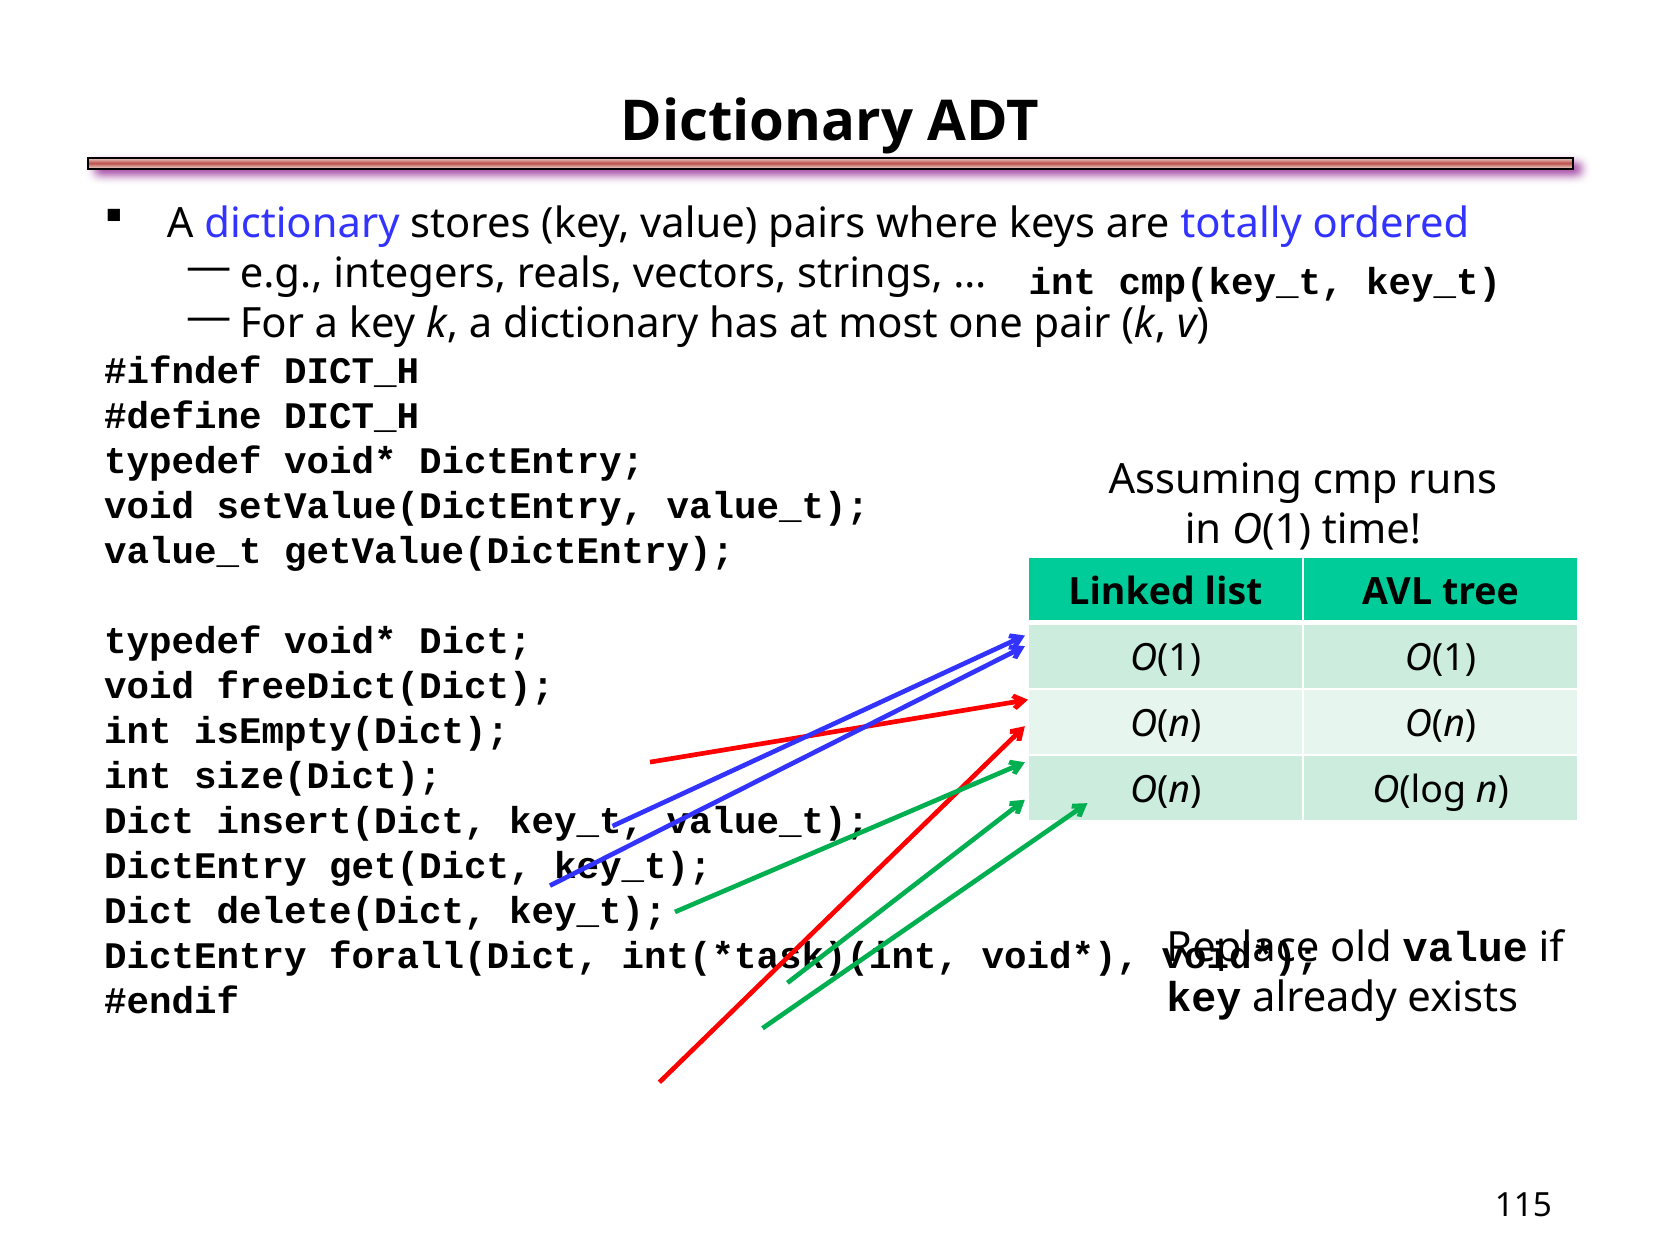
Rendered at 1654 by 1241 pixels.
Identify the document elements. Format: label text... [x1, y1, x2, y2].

text_box Assuming cmp runs in O(1) time! [1110, 444, 1496, 559]
text_box int cmp(key_t, key_t) [1013, 249, 1517, 310]
text_box Replace old value if key already exists [1151, 912, 1576, 1028]
table_cell O(log n) [1304, 756, 1577, 820]
table_cell O(1) [1304, 625, 1577, 688]
table_cell O(n) [1029, 756, 1302, 820]
table_header Linked list [1029, 558, 1302, 620]
table_cell O(n) [1304, 690, 1577, 754]
text_box [787, 799, 1025, 983]
text_box A dictionary stores (key, value) pairs where keys are totally ordered e.g., integers, reals, vectors, strings, … For a key k, a dictionary has at most one pair (k, v) #ifndef DICT_H #define DICT_H typedef void* DictEntry; void setValue(DictEntry, value_t); value_t getValue(DictEntry); typedef void* Dict; void freeDict(Dict); int isEmpty(Dict); int size(Dict); Dict insert(Dict, key_t, value_t); DictEntry get(Dict, key_t); Dict delete(Dict, key_t); DictEntry forall(Dict, int(*task)(int, void*), void*); #endif [87, 187, 1568, 1163]
text_box Dictionary ADT [87, 74, 1573, 160]
text_box [960, 726, 1025, 789]
table_cell O(1) [1029, 625, 1302, 688]
text_box [612, 634, 1025, 827]
text_box [674, 761, 1025, 913]
text_box <number> [1224, 1174, 1569, 1241]
table_header AVL tree [1304, 558, 1577, 620]
text_box [549, 646, 1025, 886]
text_box [762, 803, 1088, 1029]
table_cell O(n) [1029, 690, 1302, 754]
